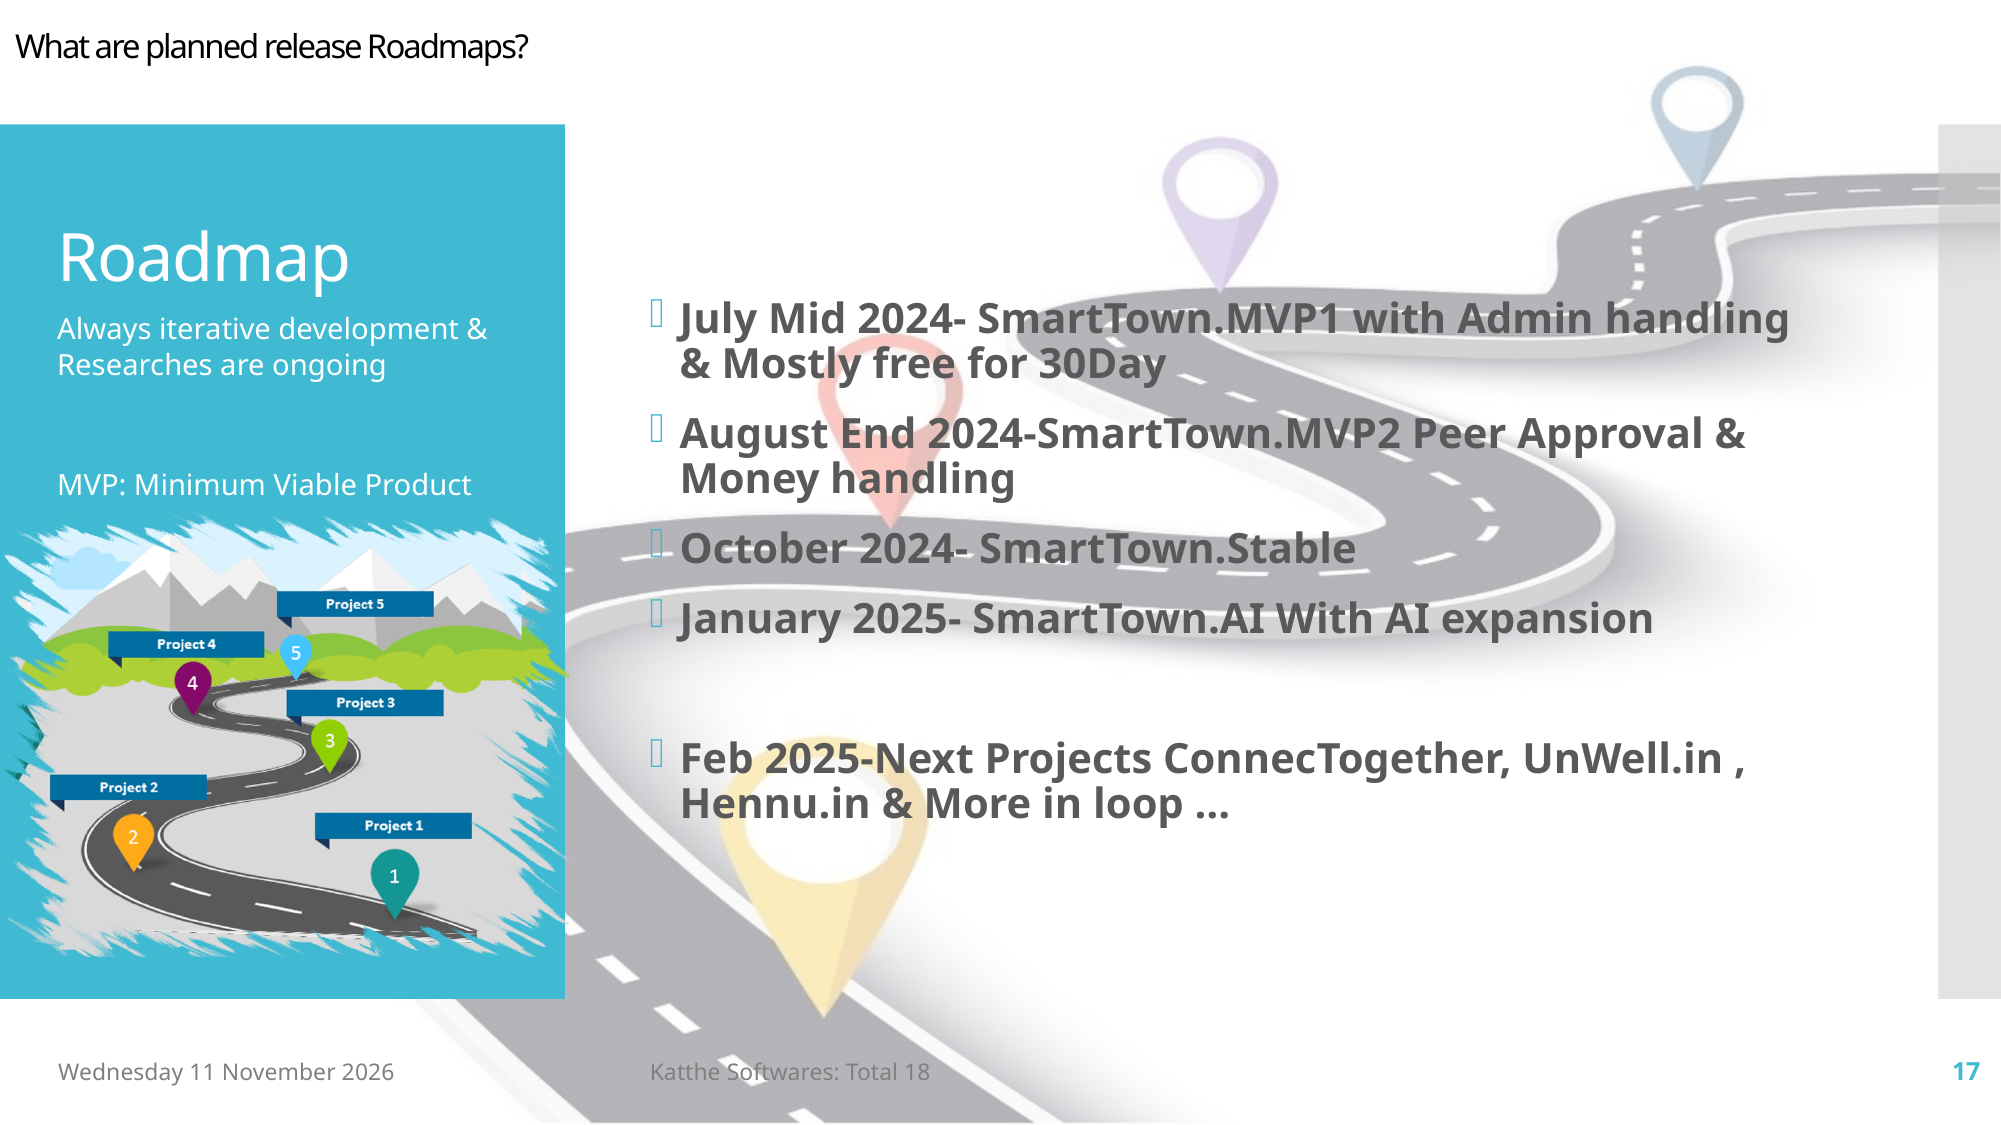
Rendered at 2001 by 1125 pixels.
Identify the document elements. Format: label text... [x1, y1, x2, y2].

list Always iterative development & Researches are ongoing MVP: Minimum Viable Product [41, 303, 507, 512]
footer Katthe Softwares: Total 18 [634, 1042, 1605, 1103]
list July Mid 2024- SmartTown.MVP1 with Admin handling & Mostly free for 30Day August End 2024-SmartTown.MVP2 Peer Approval & Money handling October 2024- SmartTown.Stable January 2025- SmartTown.AI With AI expansion Feb 2025-Next Projects ConnecTogether, UnWell.in , Hennu.in & More in loop … [634, 142, 1835, 983]
slide_number 17 [1744, 1042, 1996, 1103]
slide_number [43, 1042, 493, 1103]
title Roadmap [41, 187, 507, 303]
text_box What are planned release Roadmaps? [0, 0, 555, 74]
picture [0, 512, 570, 958]
